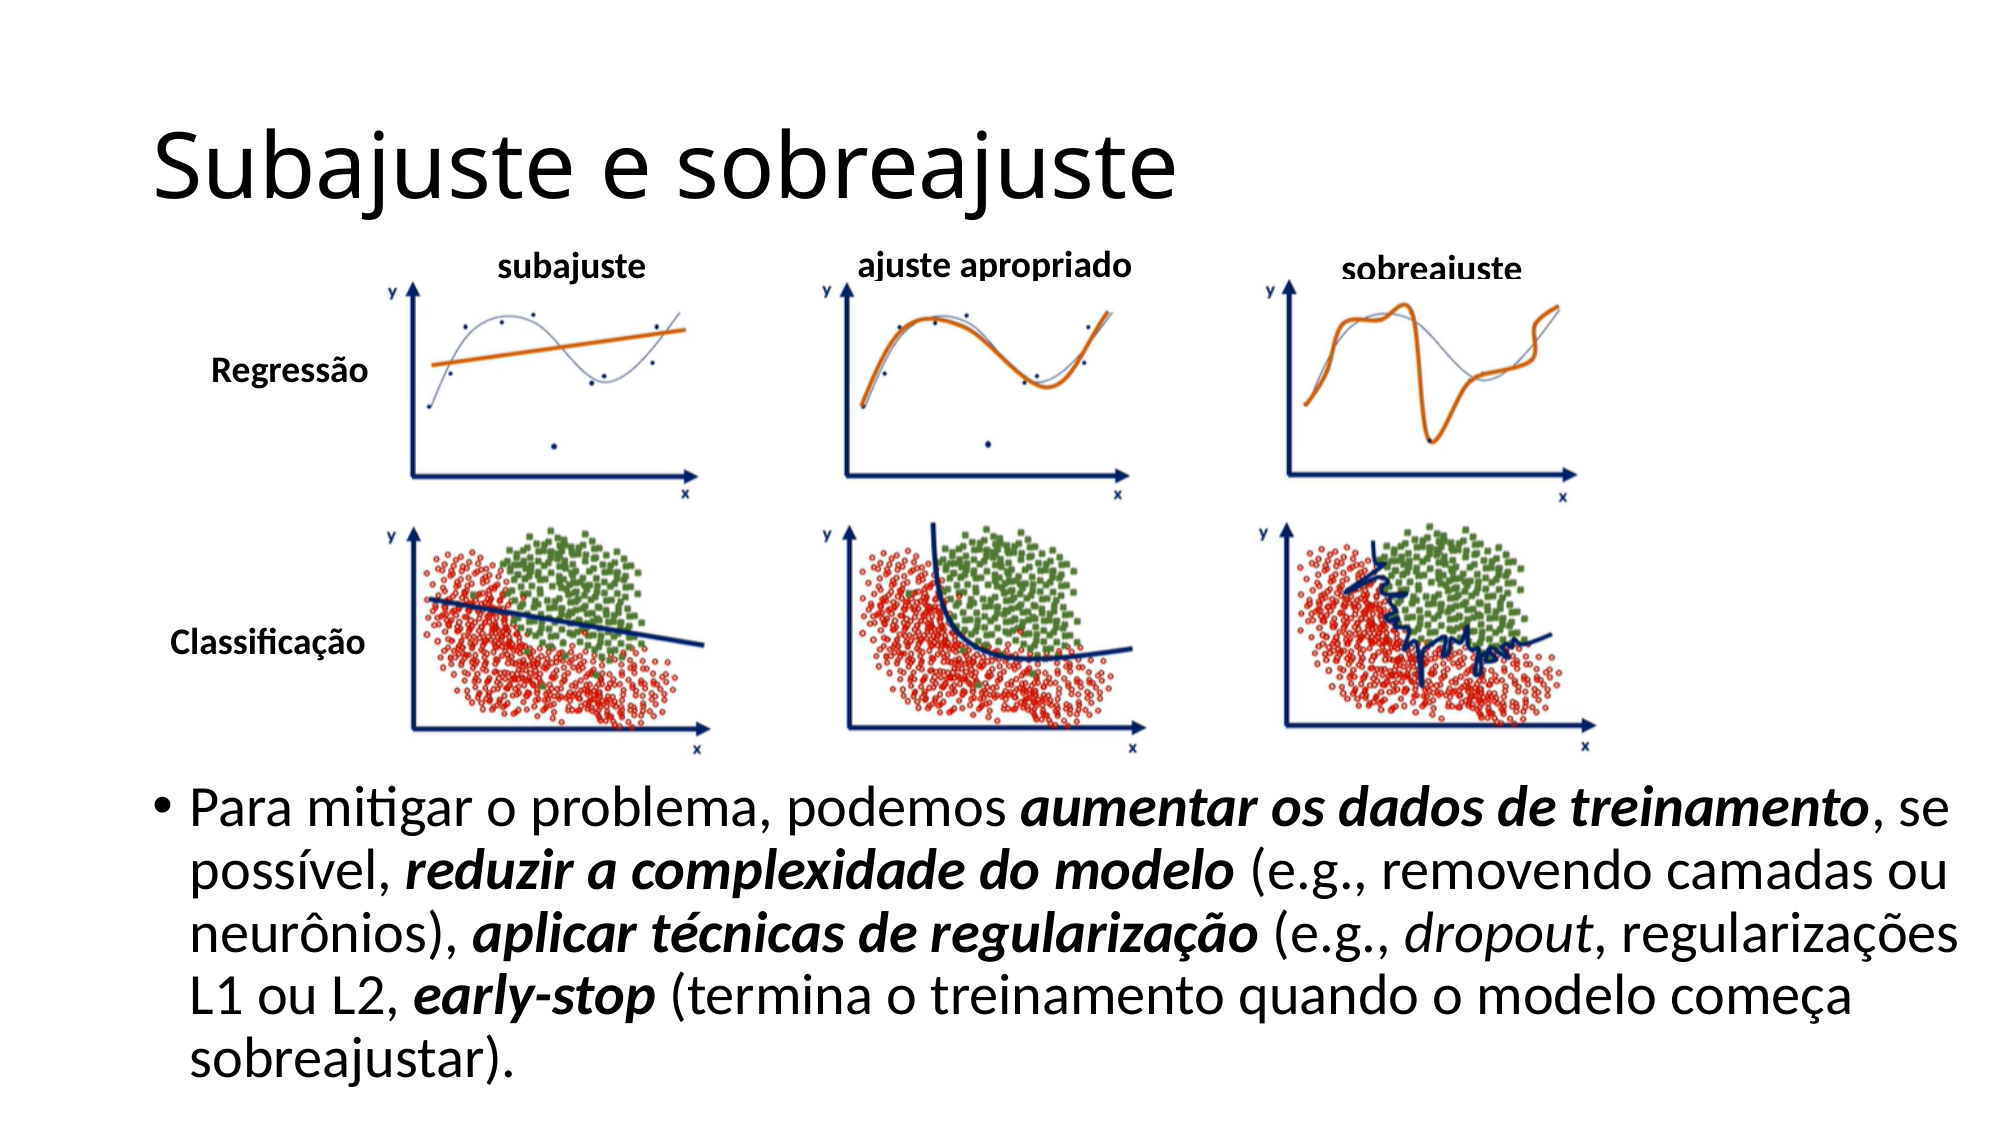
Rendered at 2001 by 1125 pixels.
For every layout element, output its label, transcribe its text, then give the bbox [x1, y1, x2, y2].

text_box sobreajuste [1292, 237, 1573, 279]
text_box Classificação [155, 609, 385, 670]
picture [385, 279, 714, 763]
text_box Regressão [196, 337, 385, 398]
list Para mitigar o problema, podemos aumentar os dados de treinamento, se possível, reduzir a complexidade do modelo (e.g., removendo camadas ou neurônios), aplicar técnicas de regularização (e.g., dropout, regularizações L1 ou L2, early-stop (termina o treinamento quando o modelo começa sobreajustar). [137, 768, 1978, 1125]
picture [1256, 279, 1599, 760]
title Subajuste e sobreajuste [137, 59, 1863, 278]
text_box subajuste [431, 233, 712, 279]
picture [818, 281, 1151, 762]
text_box ajuste apropriado [826, 232, 1164, 293]
